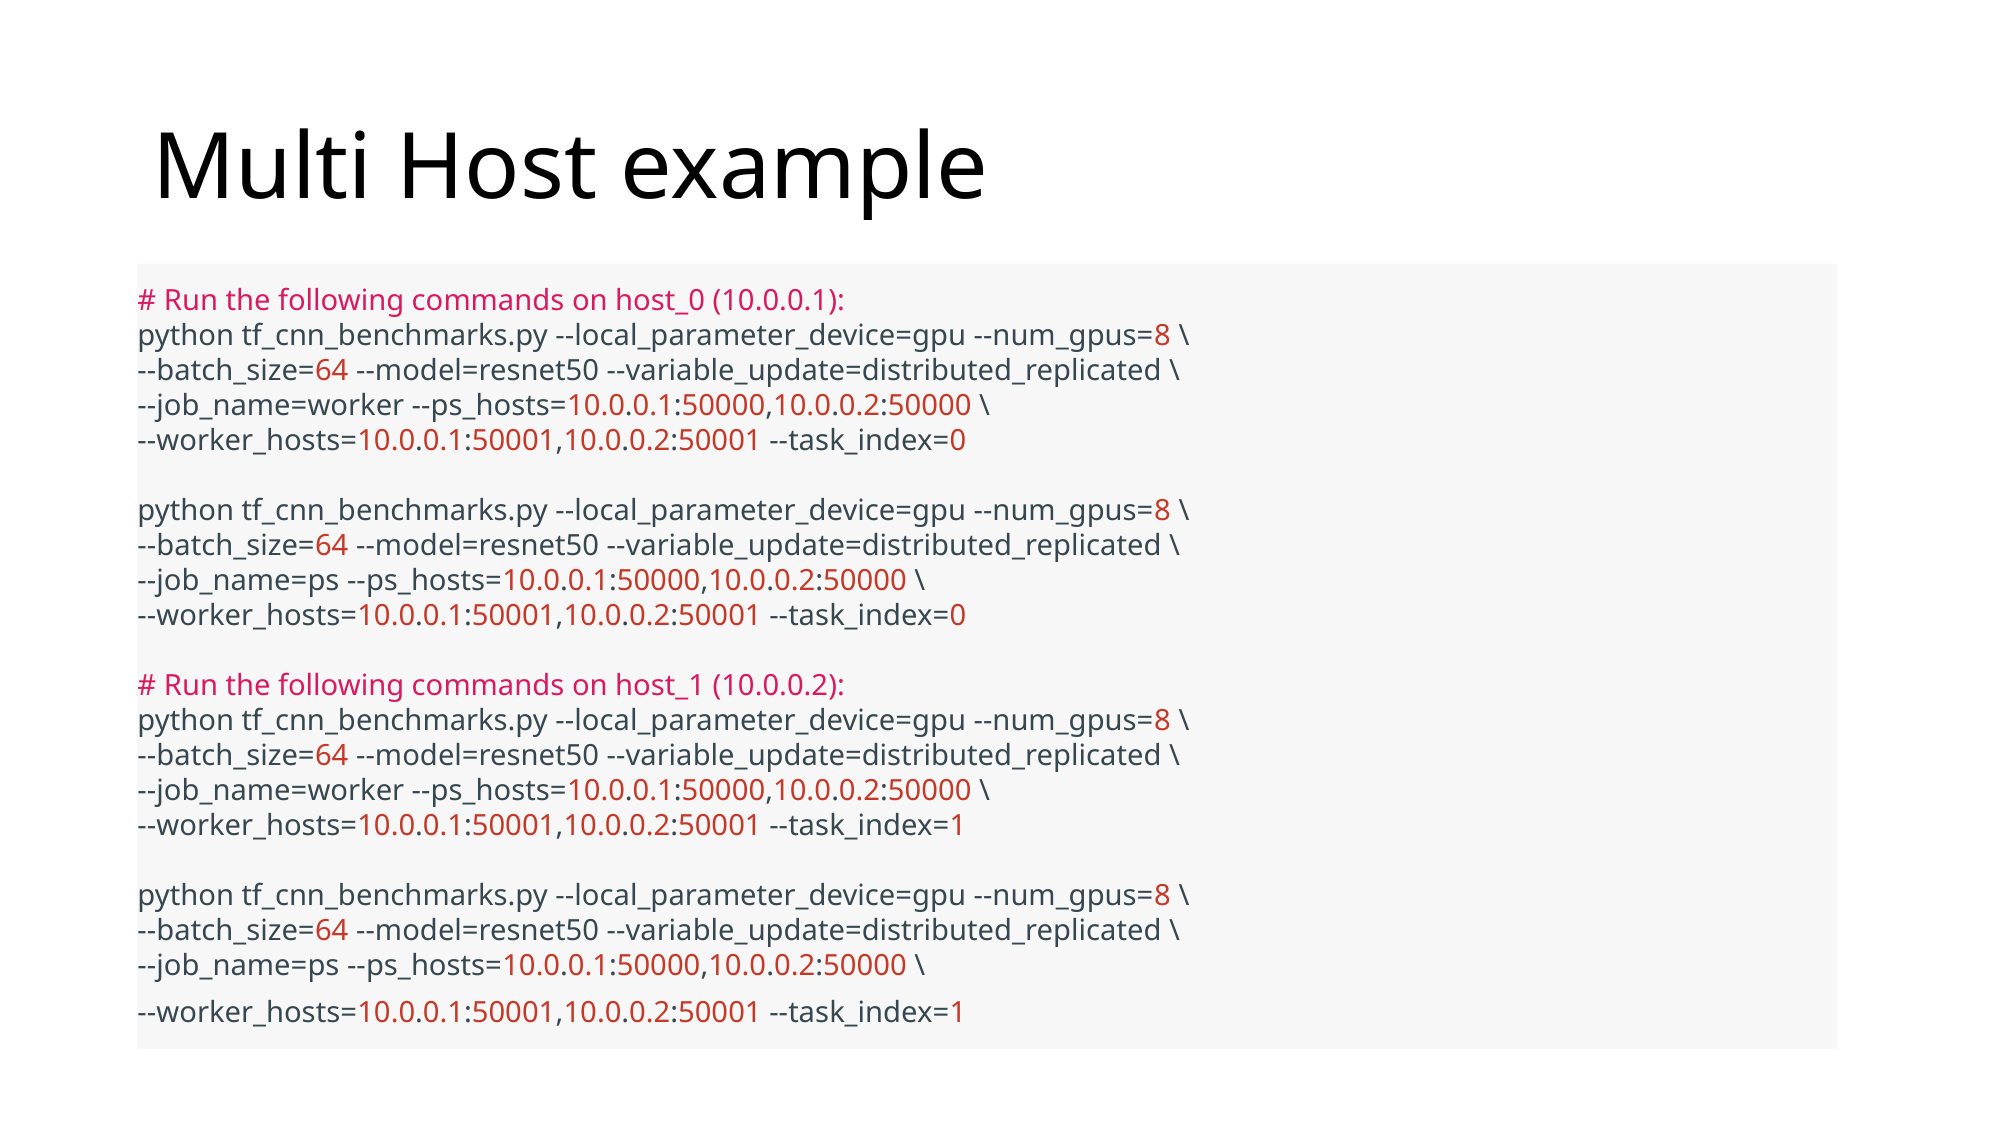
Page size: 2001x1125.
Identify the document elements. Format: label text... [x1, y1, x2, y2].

list # Run the following commands on host_0 (10.0.0.1): python tf_cnn_benchmarks.py --local_parameter_device=gpu --num_gpus=8 \ --batch_size=64 --model=resnet50 --variable_update=distributed_replicated \ --job_name=worker --ps_hosts=10.0.0.1:50000,10.0.0.2:50000 \ --worker_hosts=10.0.0.1:50001,10.0.0.2:50001 --task_index=0 python tf_cnn_benchmarks.py --local_parameter_device=gpu --num_gpus=8 \ --batch_size=64 --model=resnet50 --variable_update=distributed_replicated \ --job_name=ps --ps_hosts=10.0.0.1:50000,10.0.0.2:50000 \ --worker_hosts=10.0.0.1:50001,10.0.0.2:50001 --task_index=0 # Run the following commands on host_1 (10.0.0.2): python tf_cnn_benchmarks.py --local_parameter_device=gpu --num_gpus=8 \ --batch_size=64 --model=resnet50 --variable_update=distributed_replicated \ --job_name=worker --ps_hosts=10.0.0.1:50000,10.0.0.2:50000 \ --worker_hosts=10.0.0.1:50001,10.0.0.2:50001 --task_index=1 python tf_cnn_benchmarks.py --local_parameter_device=gpu --num_gpus=8 \ --batch_size=64 --model=resnet50 --variable_update=distributed_replicated \ --job_name=ps --ps_hosts=10.0.0.1:50000,10.0.0.2:50000 \ --worker_hosts=10.0.0.1:50001,10.0.0.2:50001 --task_index=1 [137, 263, 1838, 1049]
title Multi Host example [137, 59, 1863, 278]
